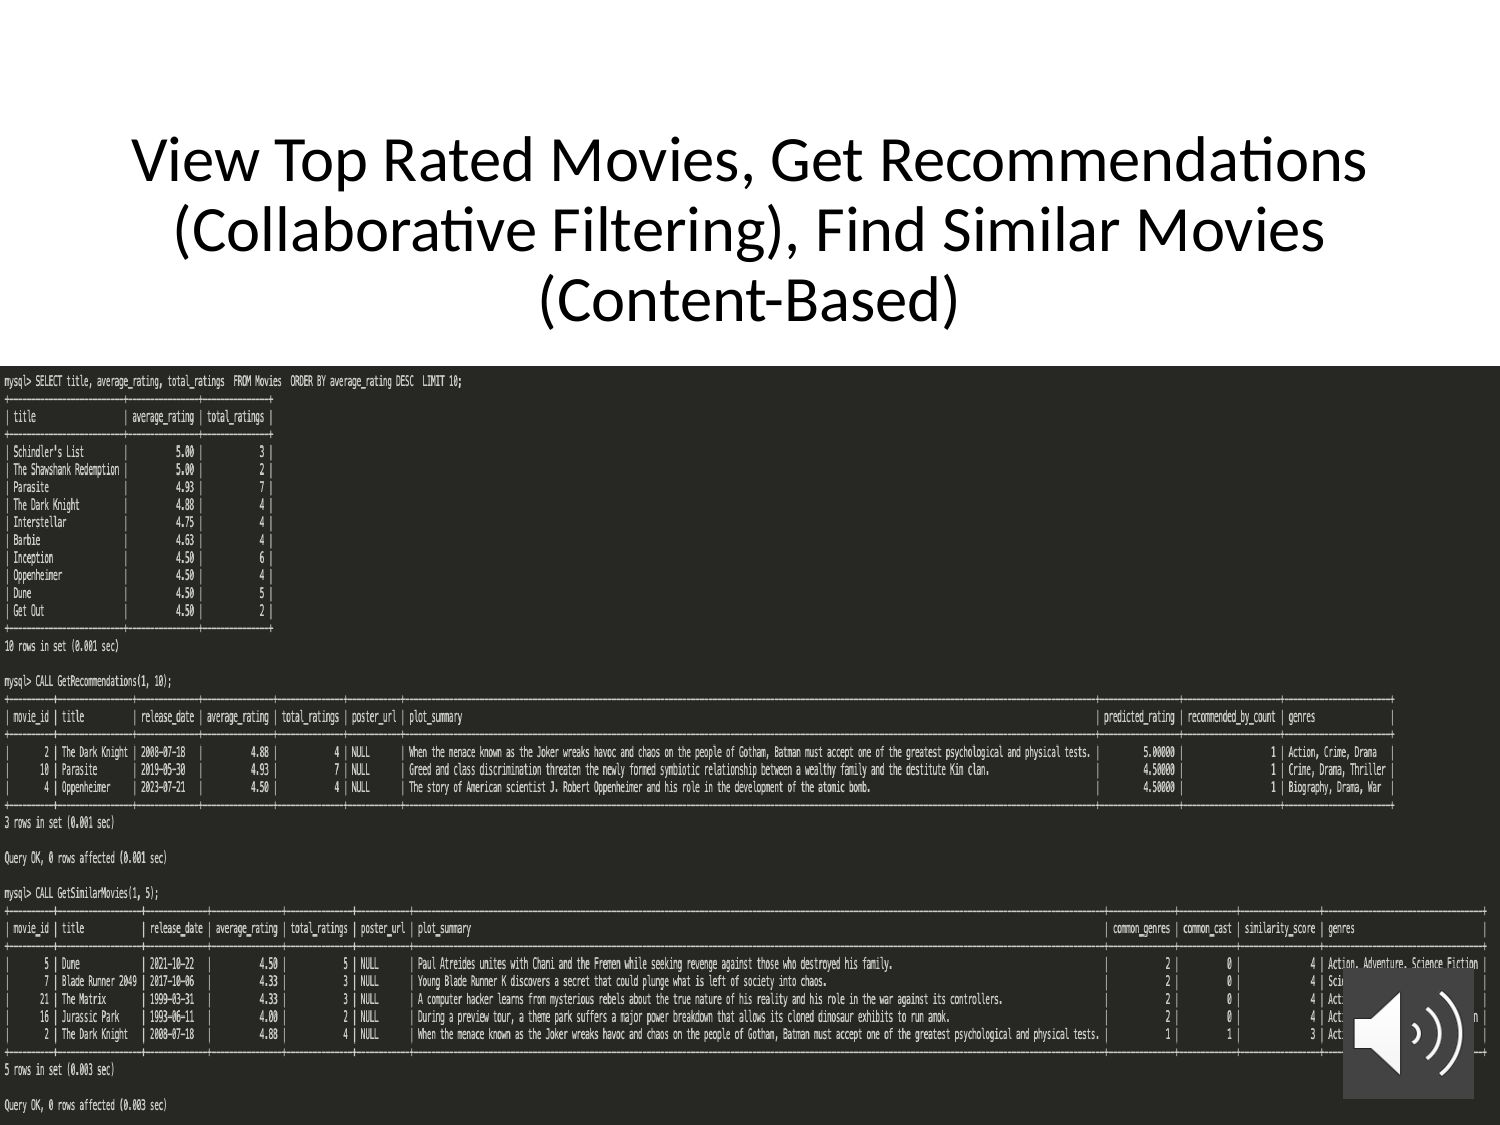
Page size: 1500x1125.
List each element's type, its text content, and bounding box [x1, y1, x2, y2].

picture [0, 365, 1500, 1125]
text_box [0, 0, 1500, 365]
title View Top Rated Movies, Get Recommendations (Collaborative Filtering), Find Similar Movies (Content-Based) [78, 41, 1421, 343]
